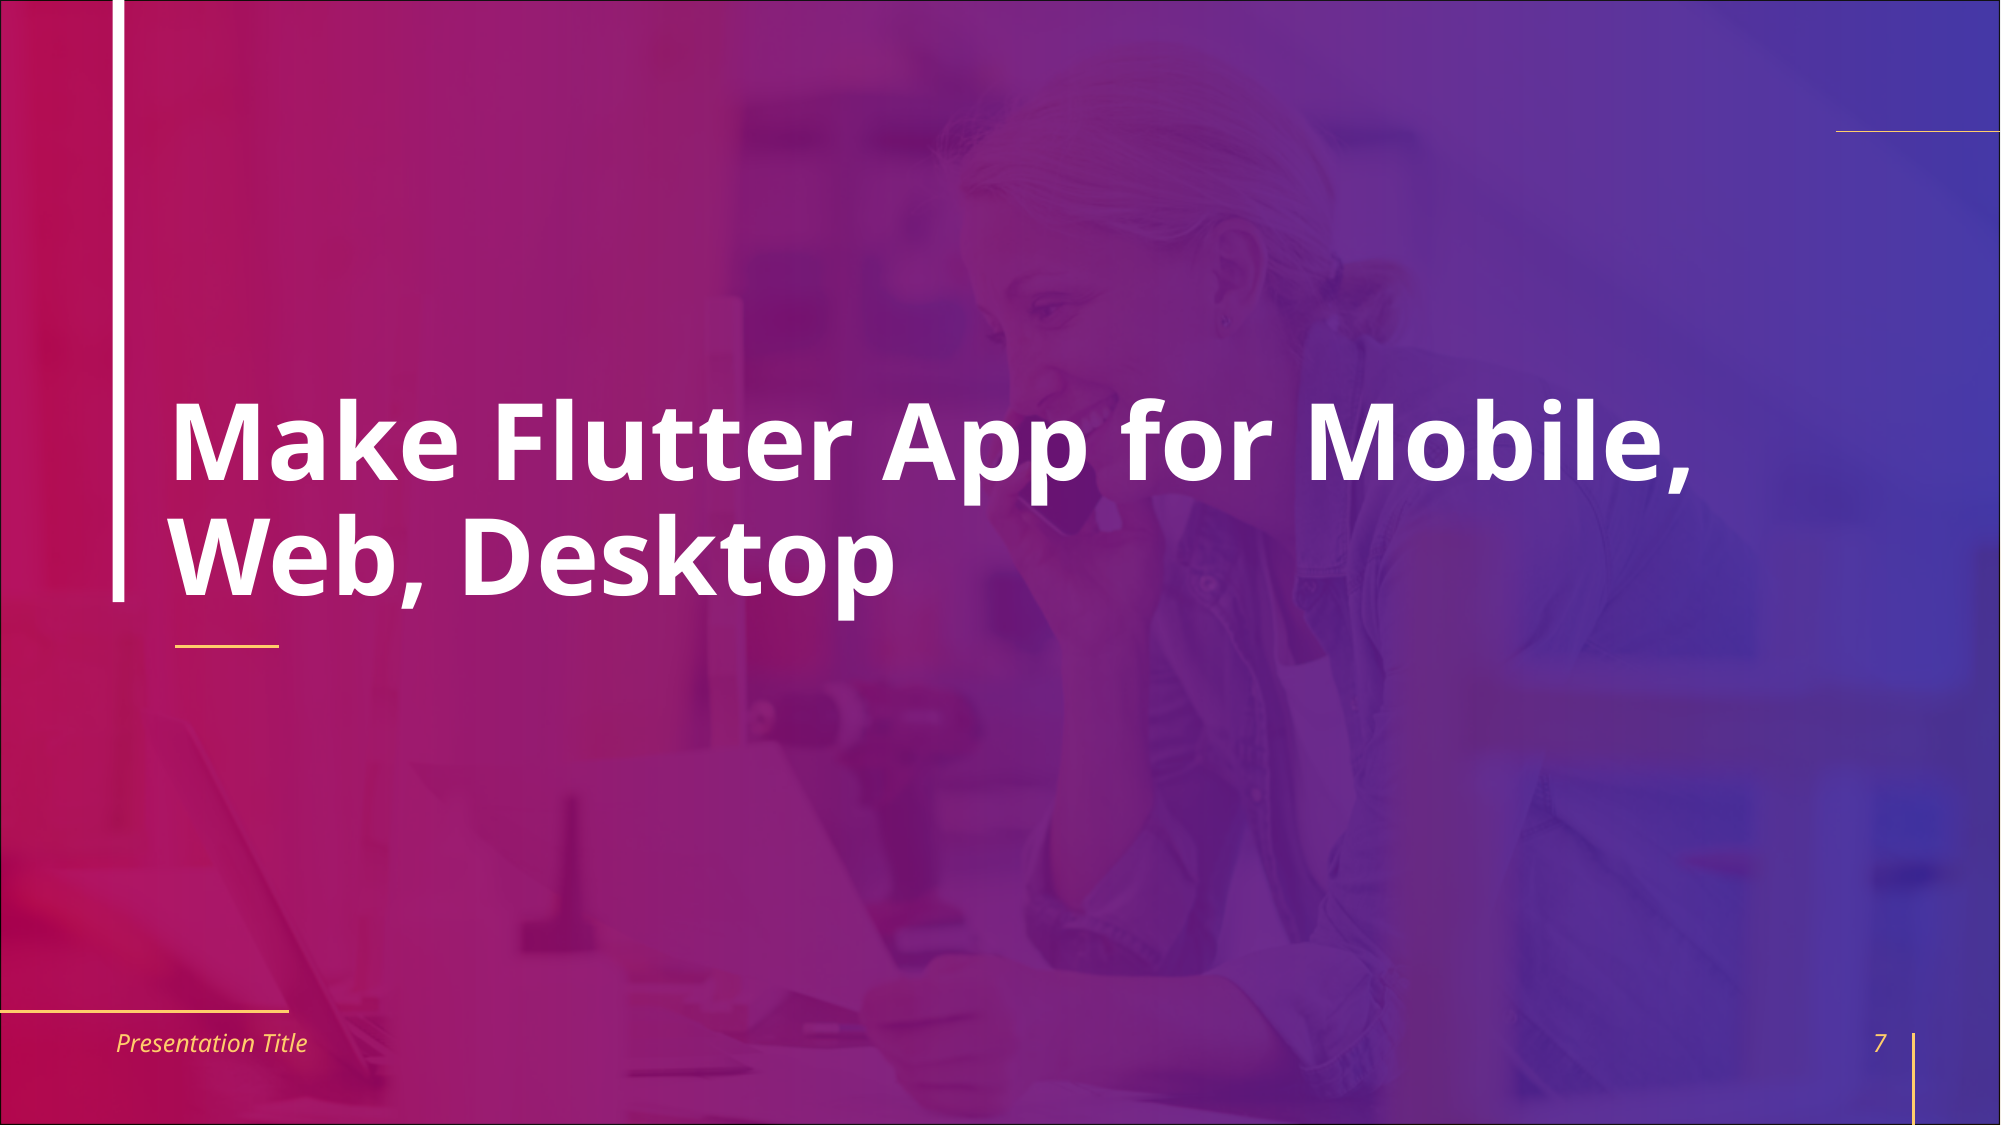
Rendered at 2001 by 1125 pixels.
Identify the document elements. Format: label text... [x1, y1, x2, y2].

title Make Flutter App for Mobile, Web, Desktop [152, 380, 1878, 627]
footer Presentation Title [100, 1015, 636, 1075]
slide_number 7 [1451, 1015, 1902, 1075]
